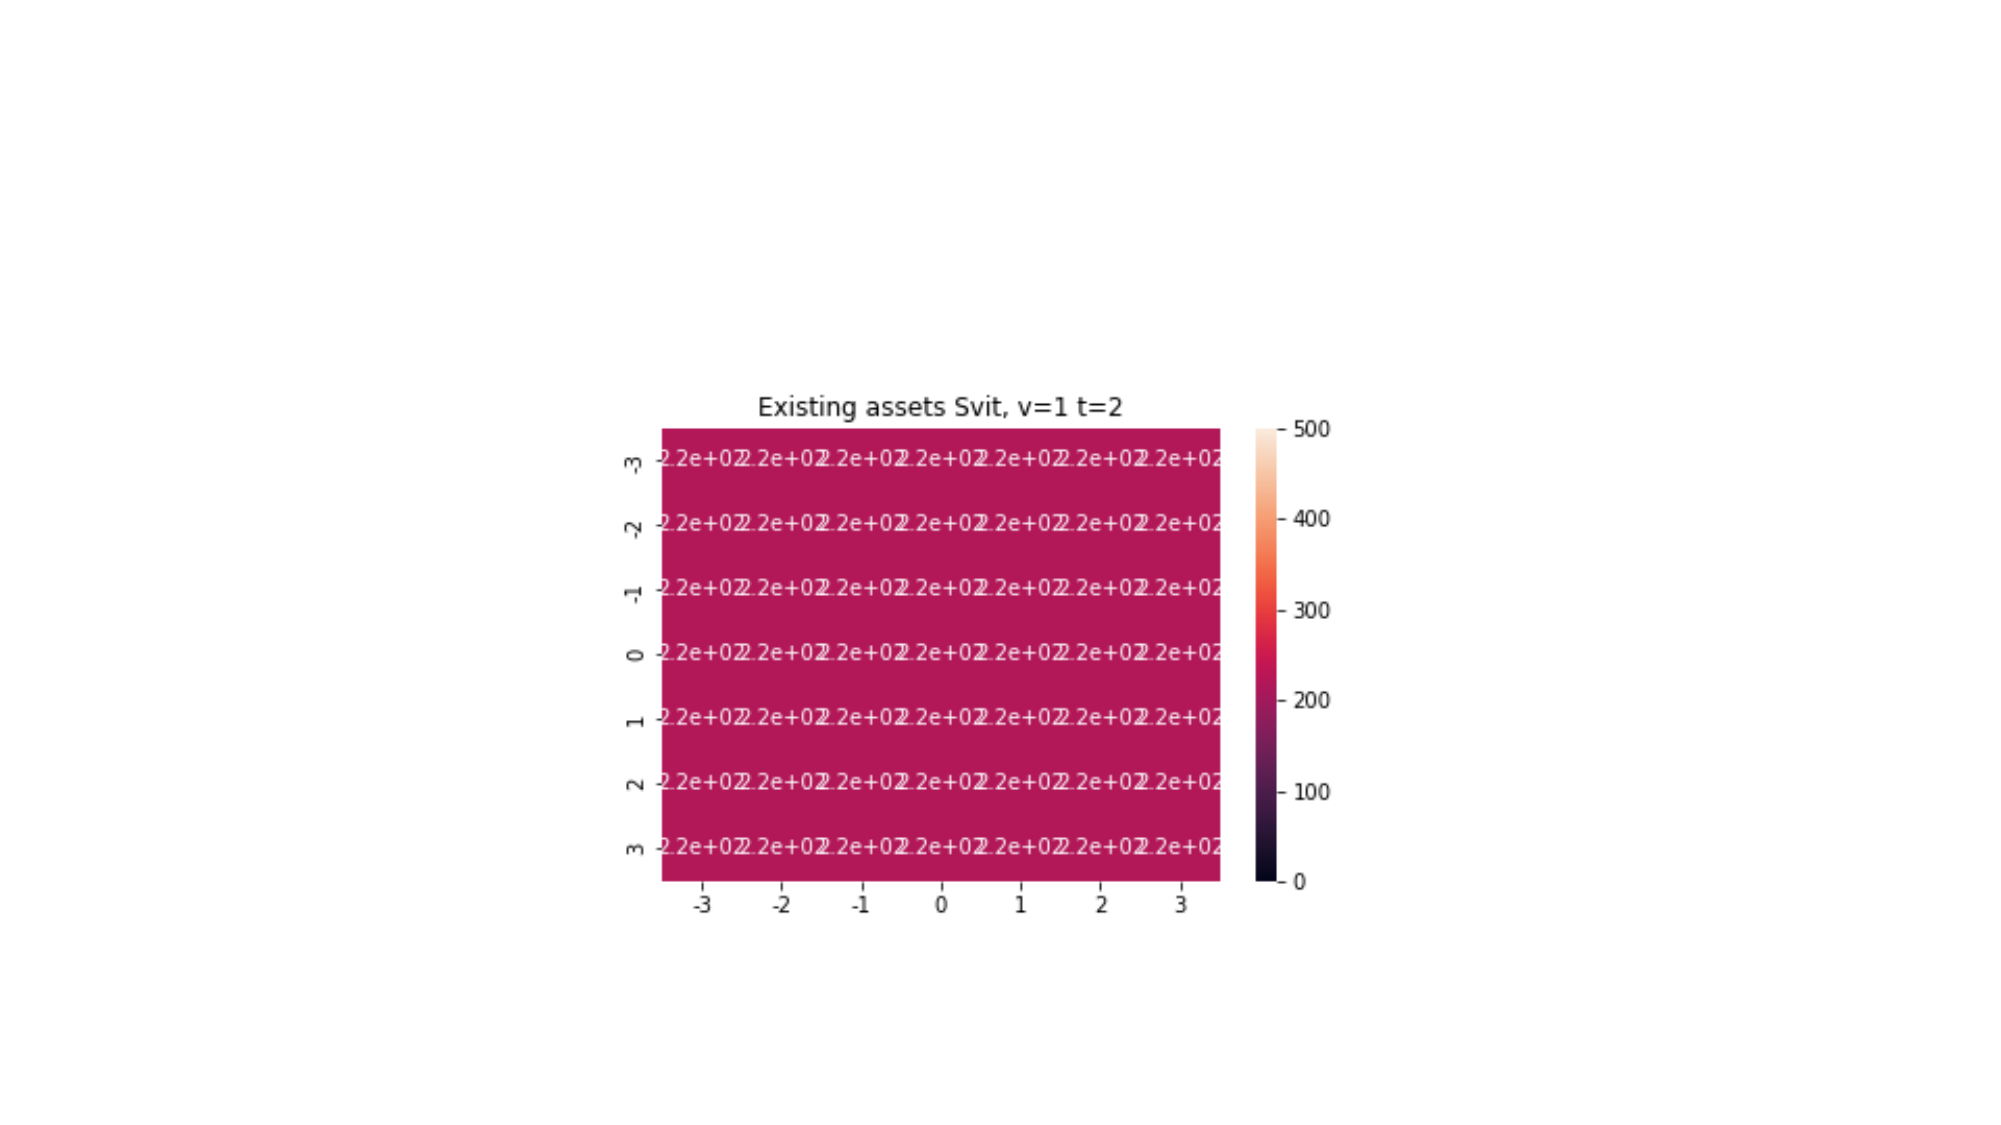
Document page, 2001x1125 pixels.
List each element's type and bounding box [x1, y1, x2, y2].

list [549, 356, 1450, 957]
